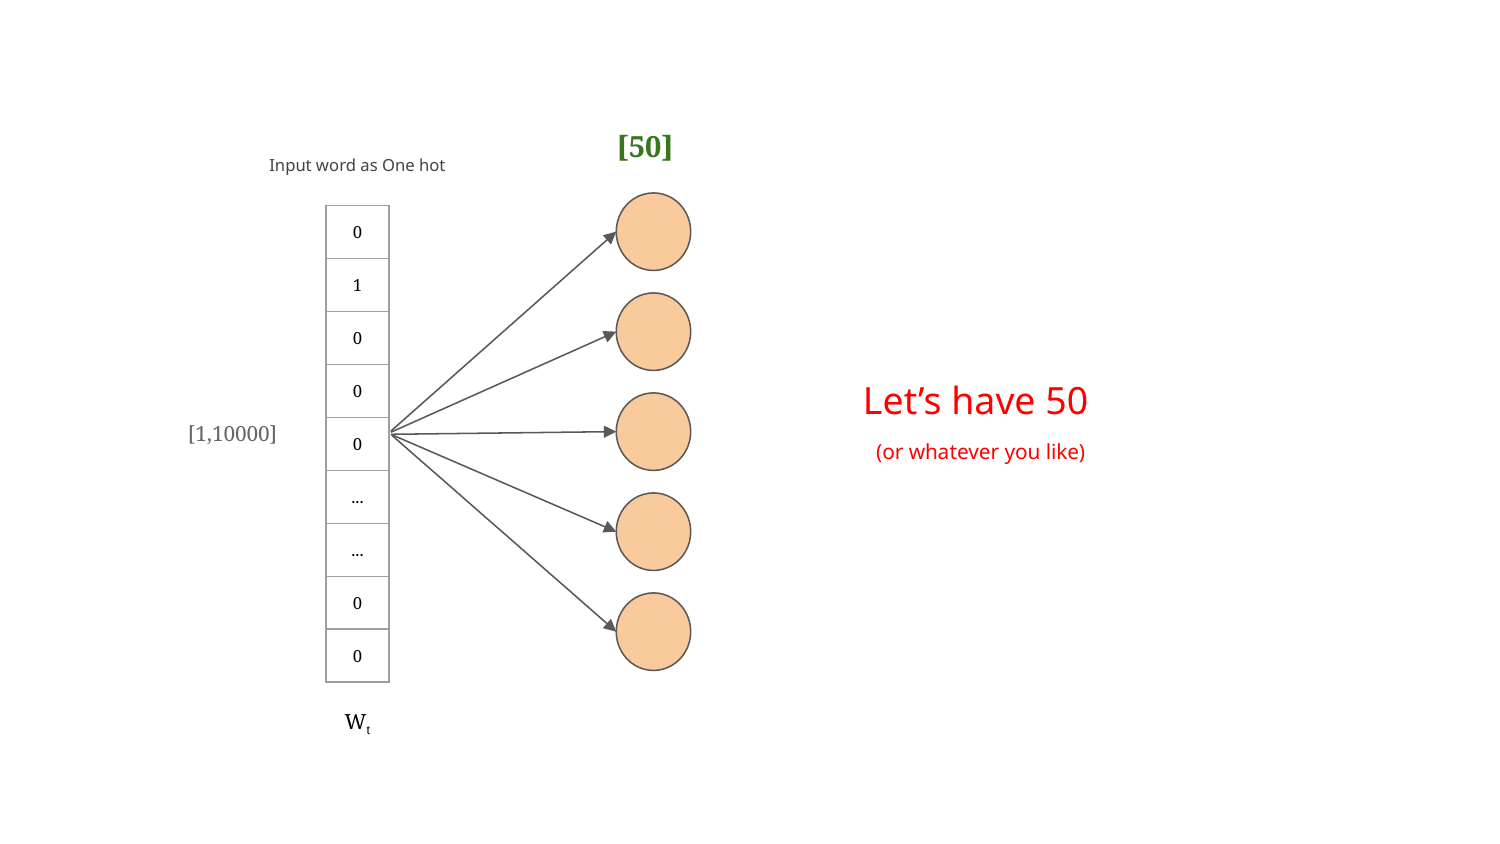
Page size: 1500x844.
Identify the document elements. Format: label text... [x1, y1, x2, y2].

text_box [616, 192, 691, 271]
table_cell 0 [327, 577, 386, 628]
table_cell 0 [327, 418, 385, 470]
text_box [621, 492, 691, 571]
table_header 0 [327, 206, 388, 258]
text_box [390, 231, 617, 331]
text_box [621, 392, 691, 471]
text_box [50] [564, 113, 726, 178]
text_box Wt [305, 702, 410, 744]
table_cell ... [327, 524, 386, 576]
table_cell 0 [327, 312, 385, 364]
text_box [1,10000] [151, 401, 314, 465]
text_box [391, 435, 617, 632]
table_cell 1 [327, 259, 385, 311]
text_box [621, 292, 691, 371]
text_box [616, 592, 691, 671]
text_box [390, 331, 617, 431]
text_box Input word as One hot [190, 130, 525, 200]
table_cell ... [327, 471, 384, 523]
table_cell 0 [327, 630, 388, 681]
table_cell 0 [327, 365, 384, 417]
text_box Let’s have 50 (or whatever you like) [808, 387, 1143, 457]
